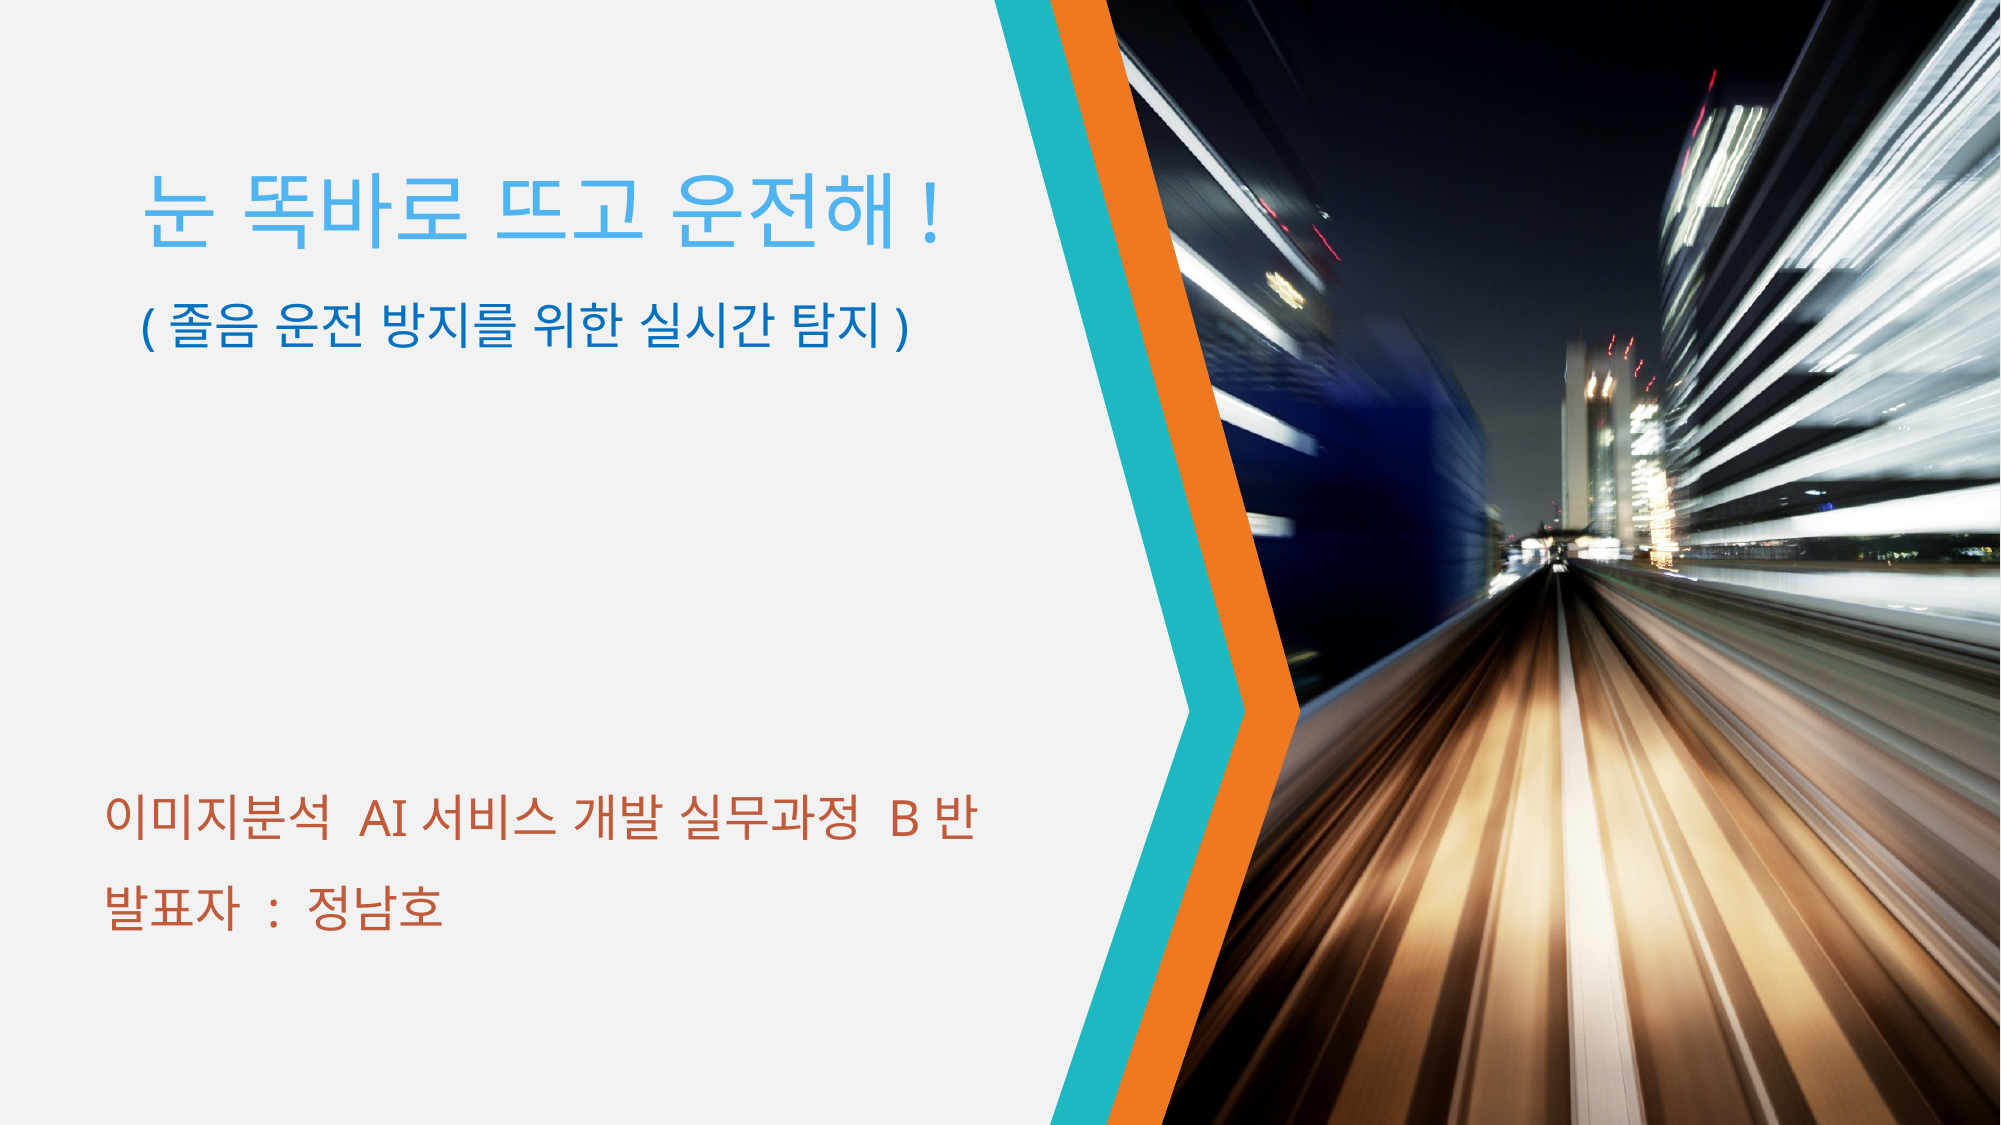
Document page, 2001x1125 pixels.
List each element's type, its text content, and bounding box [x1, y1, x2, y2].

text_box 발표자 : 정남호 [88, 877, 929, 963]
text_box 이미지분석 AI서비스 개발 실무과정 B반 [88, 786, 1037, 877]
subtitle (졸음 운전 방지를 위한 실시간 탐지) [126, 293, 967, 380]
picture [1106, 0, 2000, 1125]
title 눈 똑바로 뜨고 운전해! [126, 152, 967, 268]
